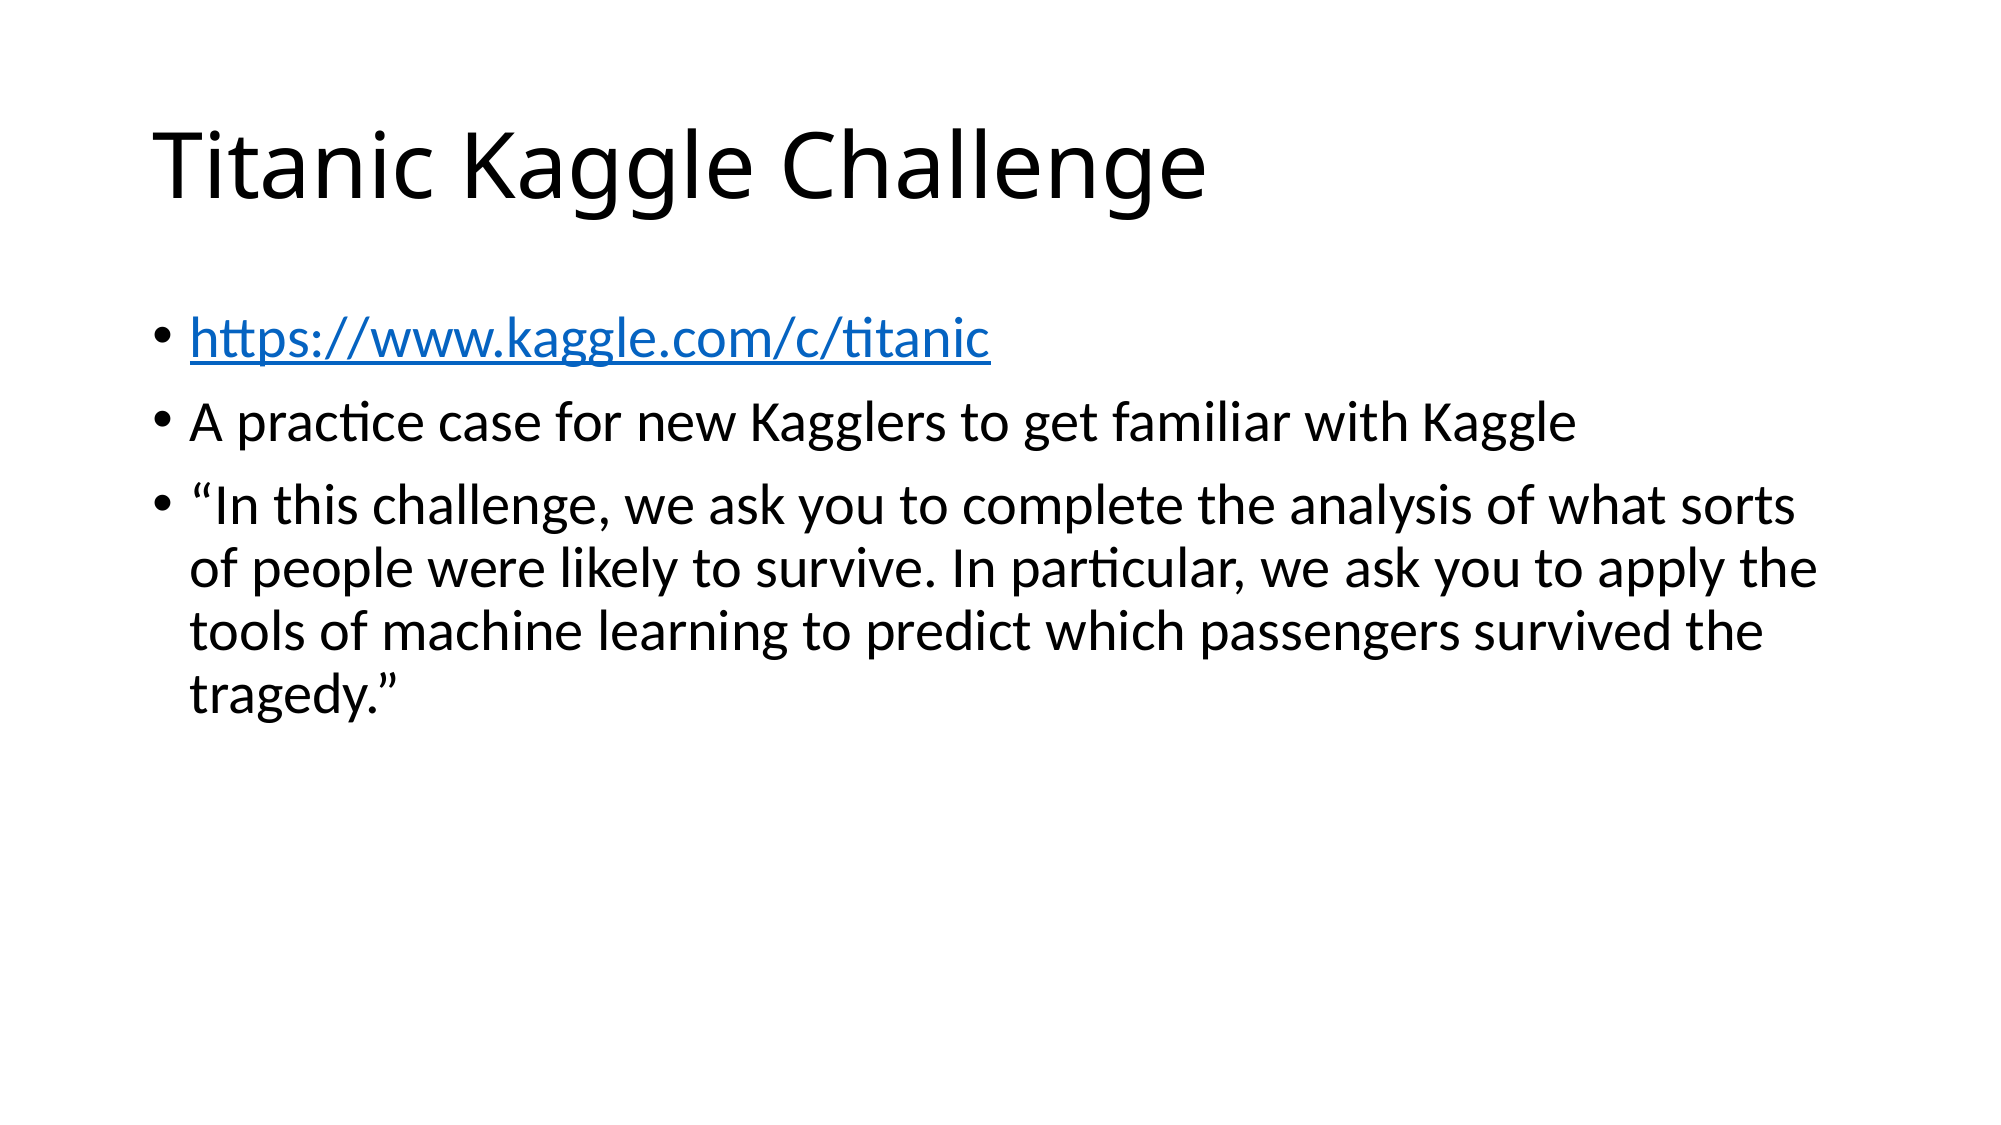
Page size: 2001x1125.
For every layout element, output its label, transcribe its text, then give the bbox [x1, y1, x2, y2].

title Titanic Kaggle Challenge [137, 59, 1863, 278]
list https://www.kaggle.com/c/titanic A practice case for new Kagglers to get familiar with Kaggle “In this challenge, we ask you to complete the analysis of what sorts of people were likely to survive. In particular, we ask you to apply the tools of machine learning to predict which passengers survived the tragedy.” [137, 299, 1863, 1014]
